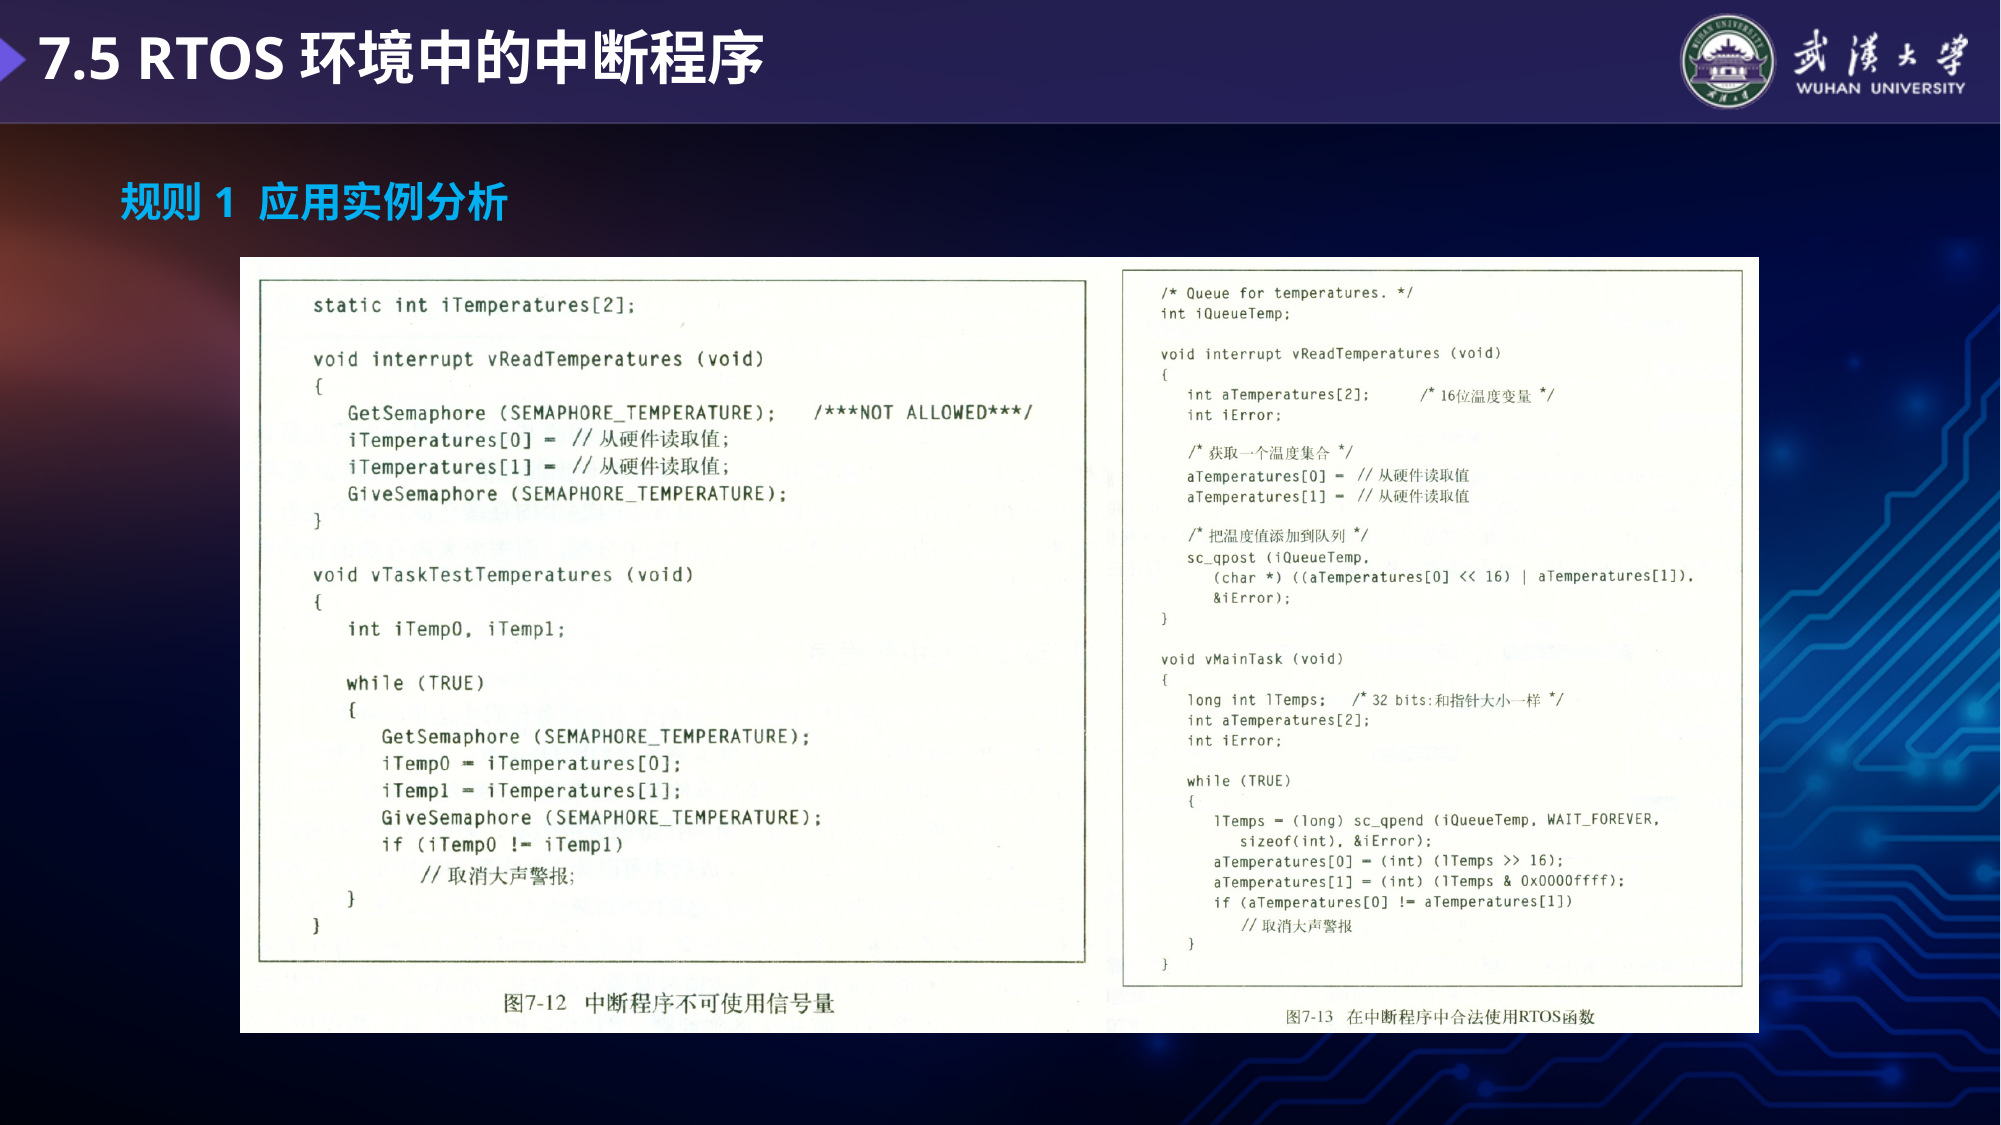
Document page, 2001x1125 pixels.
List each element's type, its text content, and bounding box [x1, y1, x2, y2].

title 7.5 RTOS环境中的中断程序 [23, 0, 1364, 122]
picture [0, 0, 2001, 1125]
text_box 规则1 应用实例分析 [105, 168, 1881, 233]
